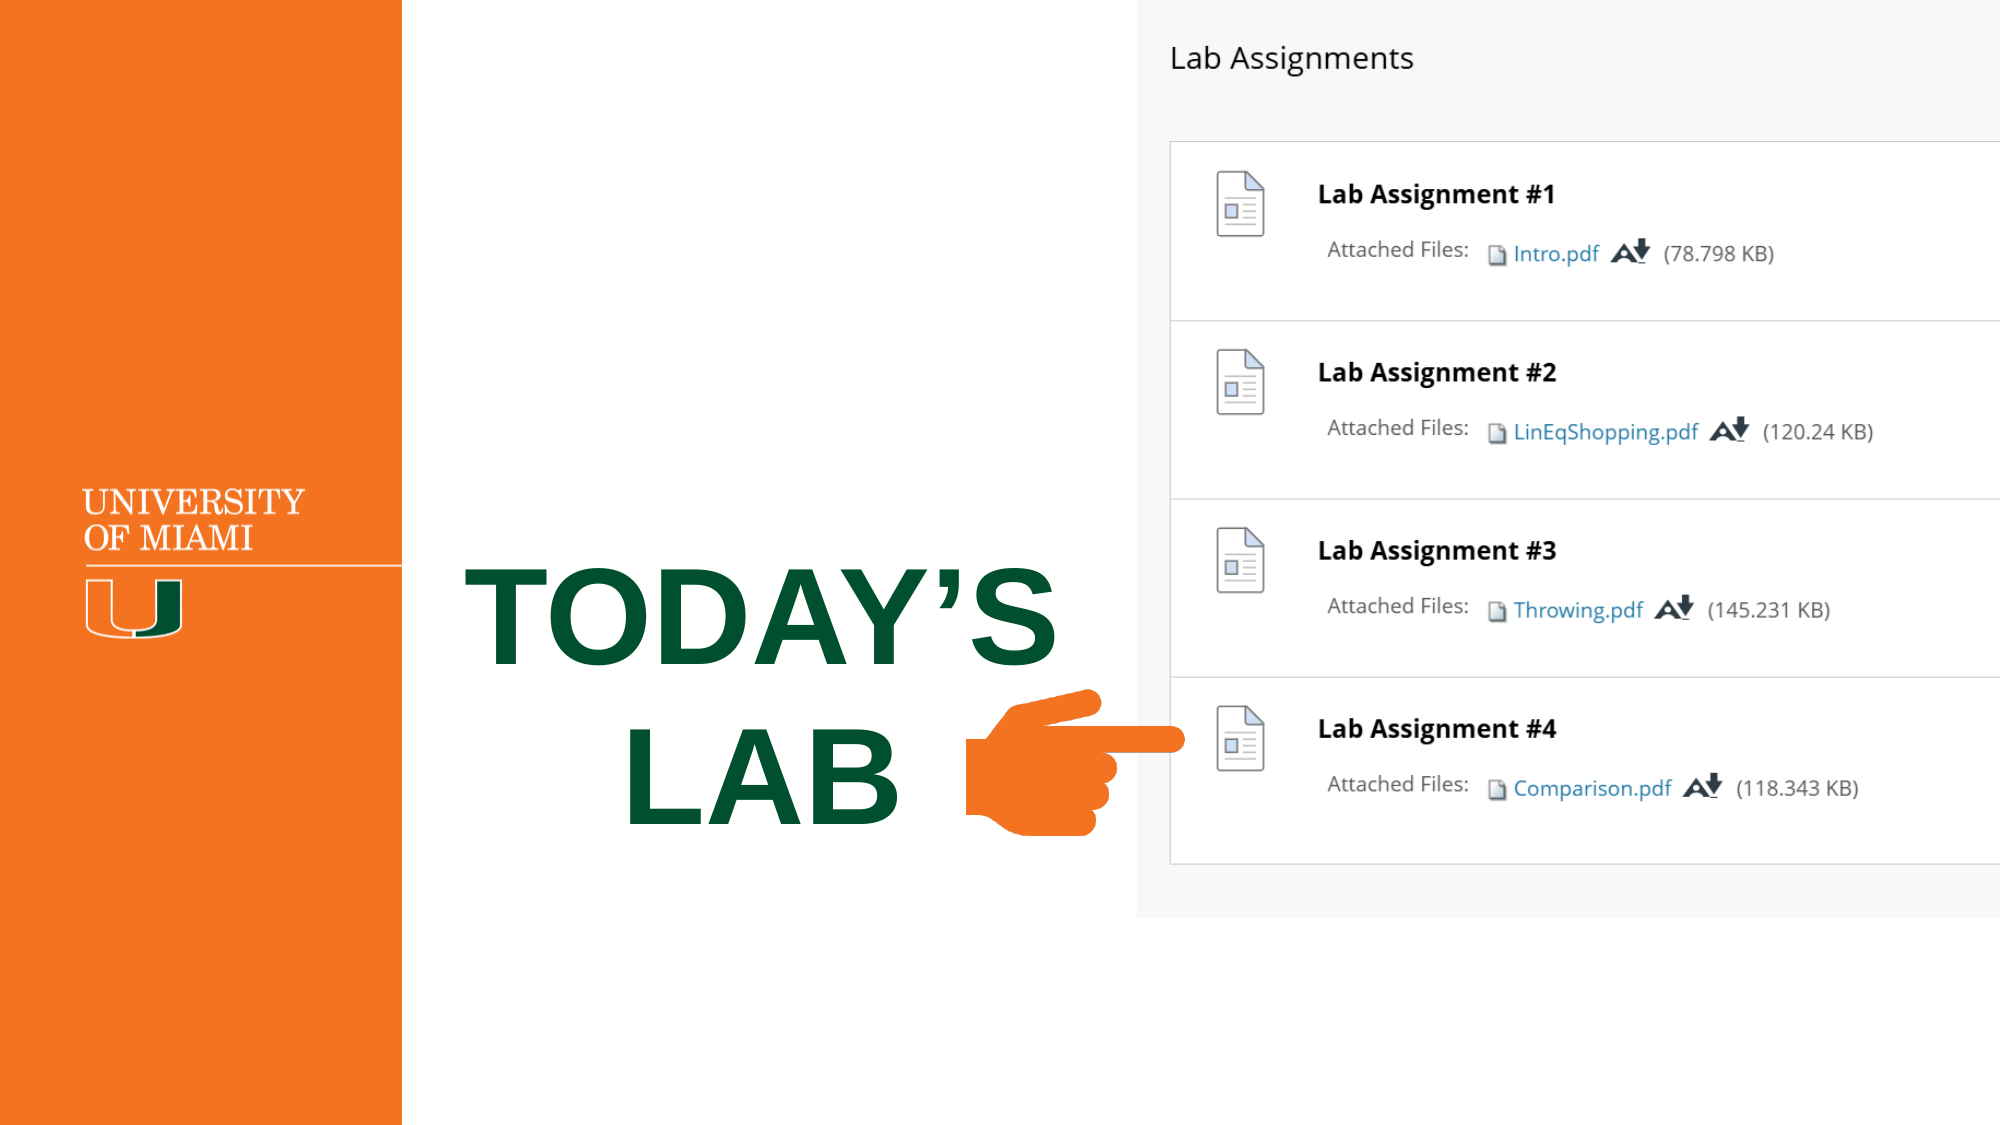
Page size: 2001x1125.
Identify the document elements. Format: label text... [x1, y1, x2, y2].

text_box TODAY’S LAB [387, 412, 1138, 975]
picture [0, 0, 2000, 1125]
